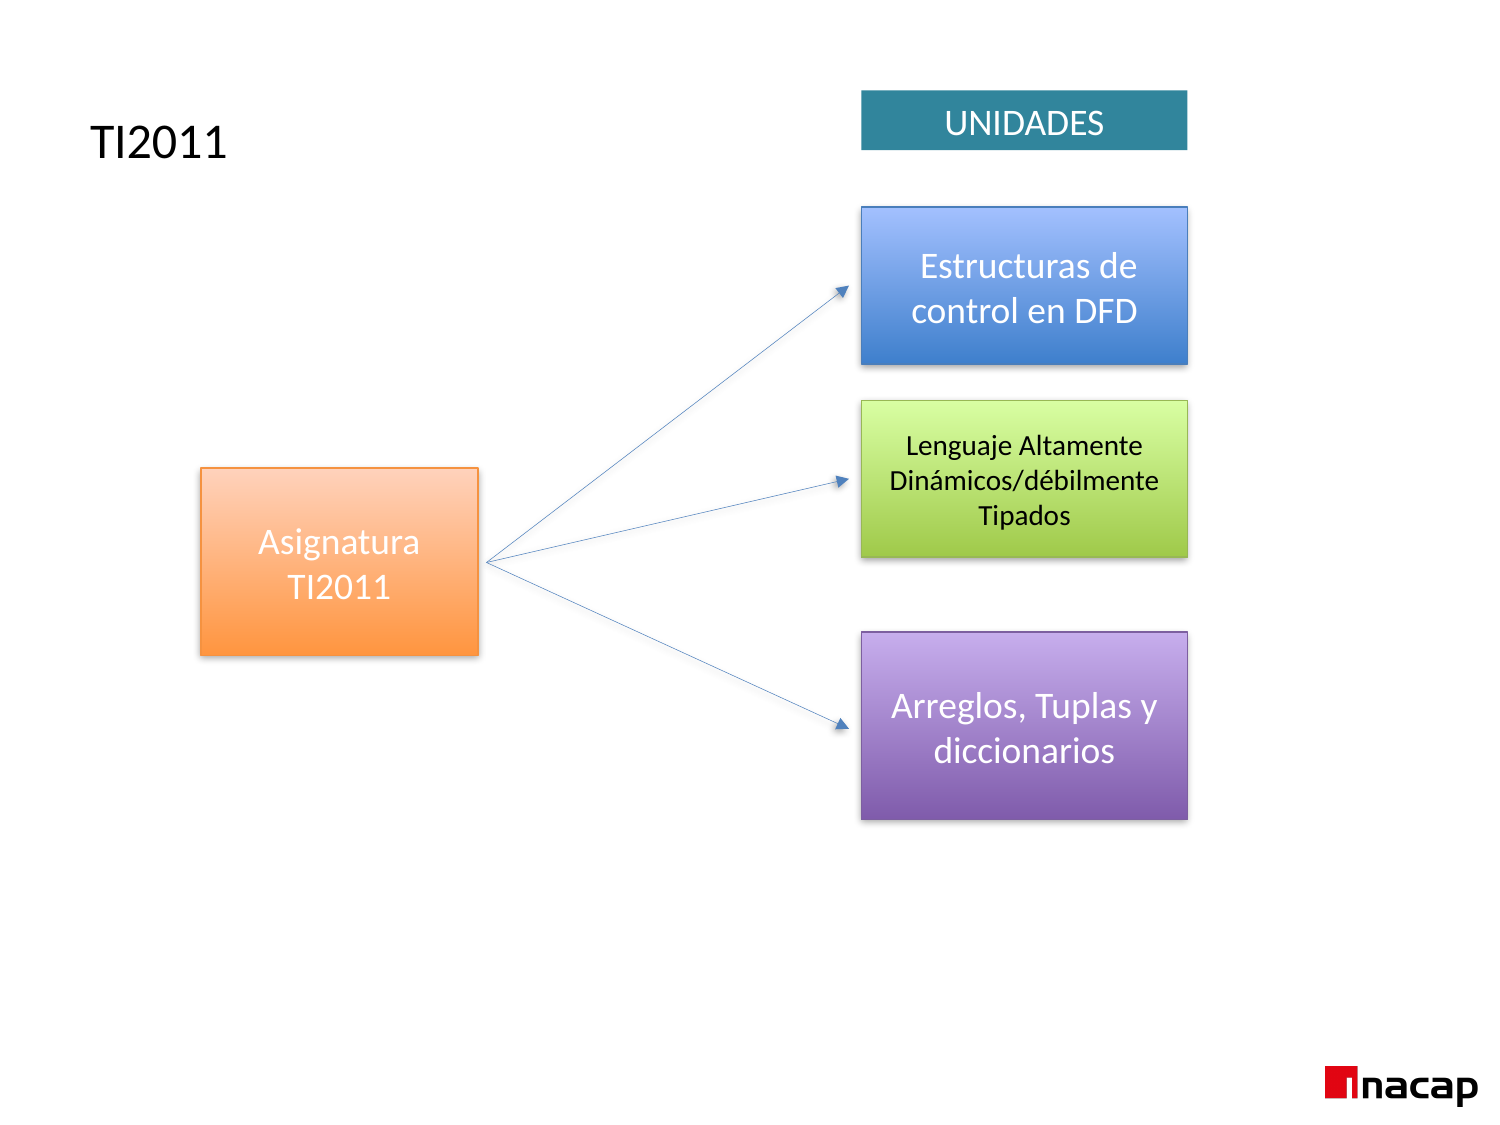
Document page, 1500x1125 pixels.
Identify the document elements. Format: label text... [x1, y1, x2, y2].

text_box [486, 285, 850, 478]
text_box Arreglos, Tuplas y diccionarios [861, 631, 1188, 820]
text_box Estructuras de control en DFD [861, 206, 1188, 365]
text_box UNIDADES [861, 90, 1188, 151]
text_box Lenguaje Altamente Dinámicos/débilmente Tipados [861, 400, 1188, 558]
picture [1325, 1065, 1478, 1108]
text_box Asignatura TI2011 [200, 467, 479, 656]
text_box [486, 562, 850, 730]
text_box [486, 478, 850, 561]
title TI2011 [75, 45, 1425, 233]
